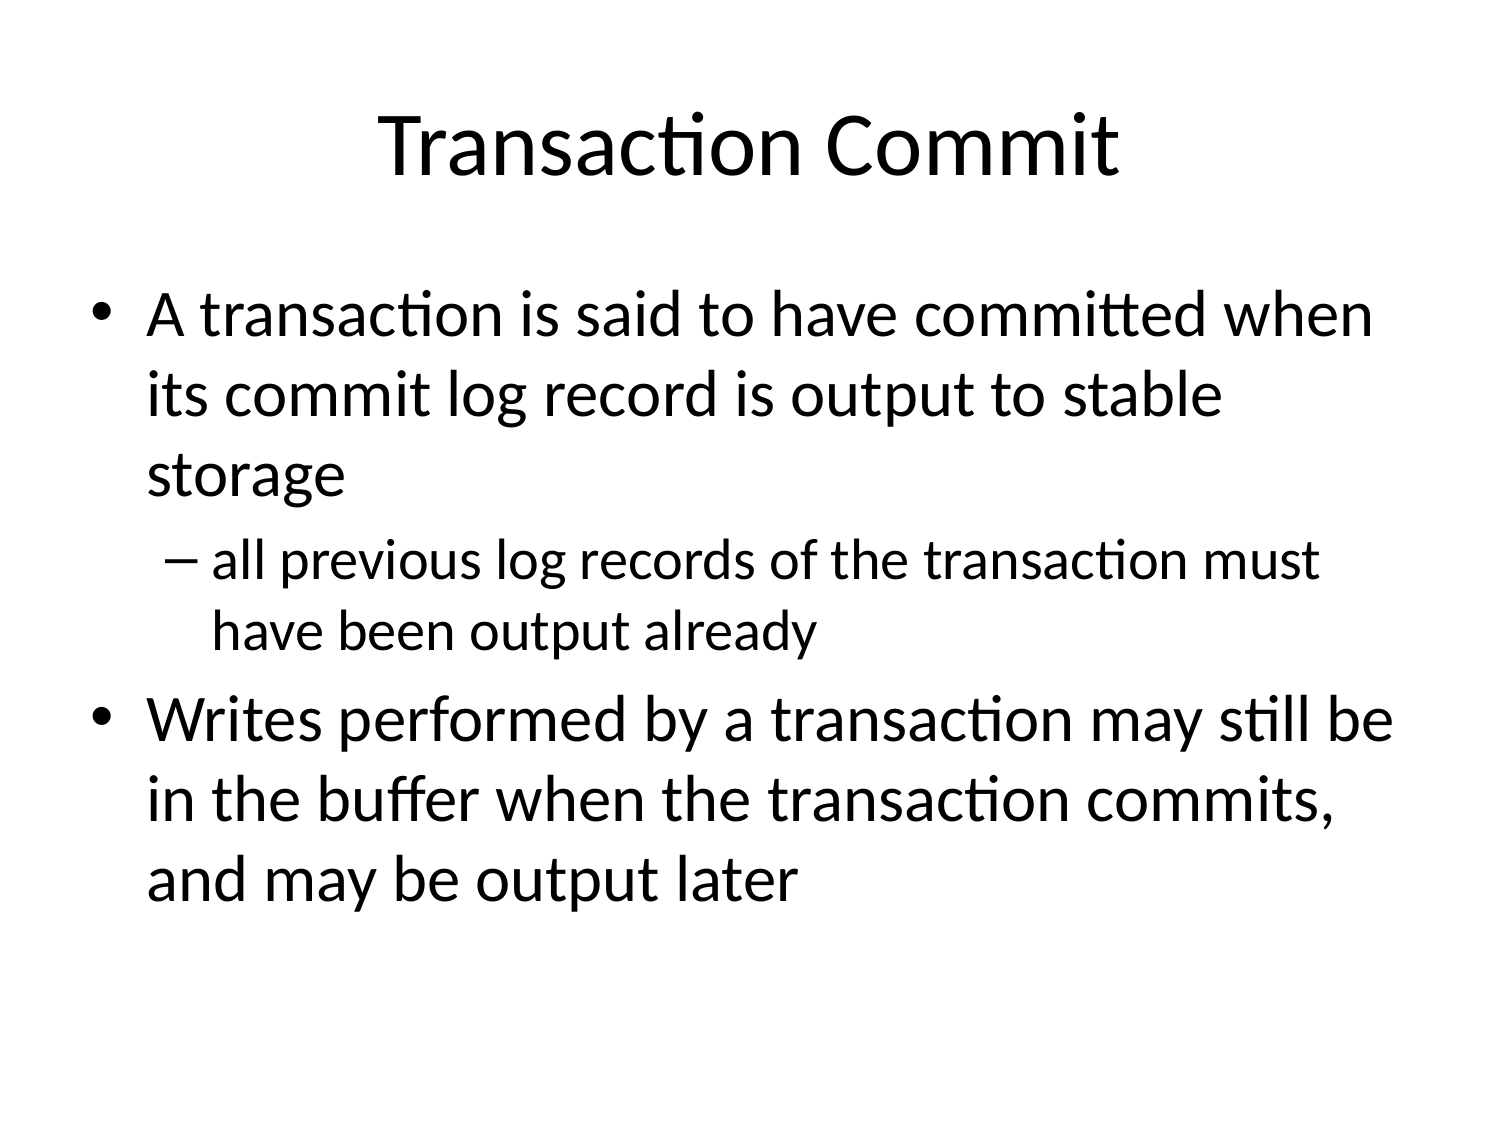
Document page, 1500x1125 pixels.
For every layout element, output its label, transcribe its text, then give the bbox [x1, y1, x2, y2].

list A transaction is said to have committed when its commit log record is output to stable storage all previous log records of the transaction must have been output already Writes performed by a transaction may still be in the buffer when the transaction commits, and may be output later [75, 262, 1425, 1005]
title Transaction Commit [75, 45, 1425, 233]
